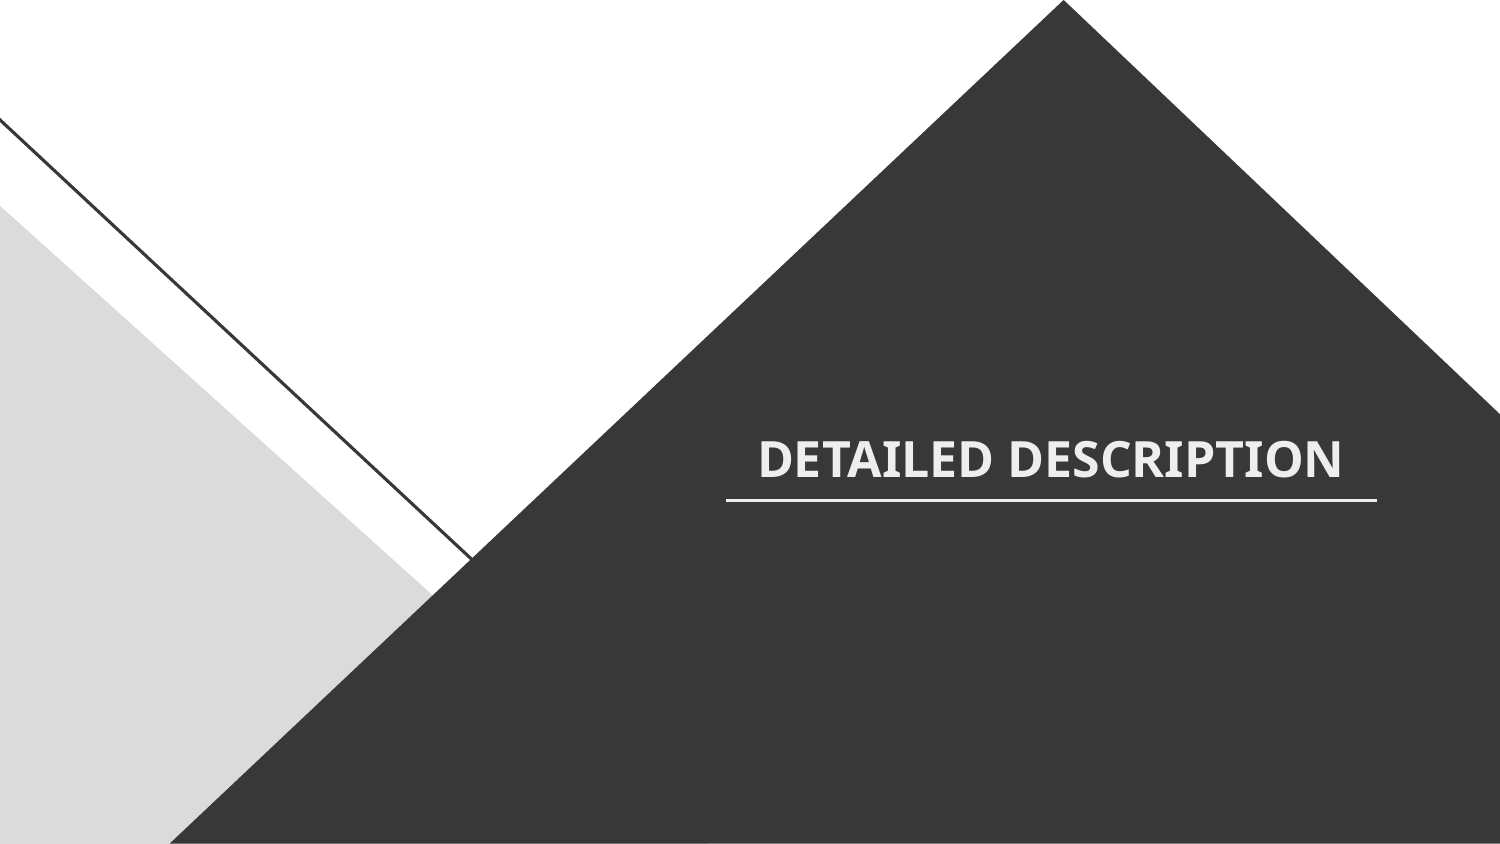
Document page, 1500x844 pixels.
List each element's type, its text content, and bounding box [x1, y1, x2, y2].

title DETAILED DESCRIPTION [696, 421, 1406, 670]
